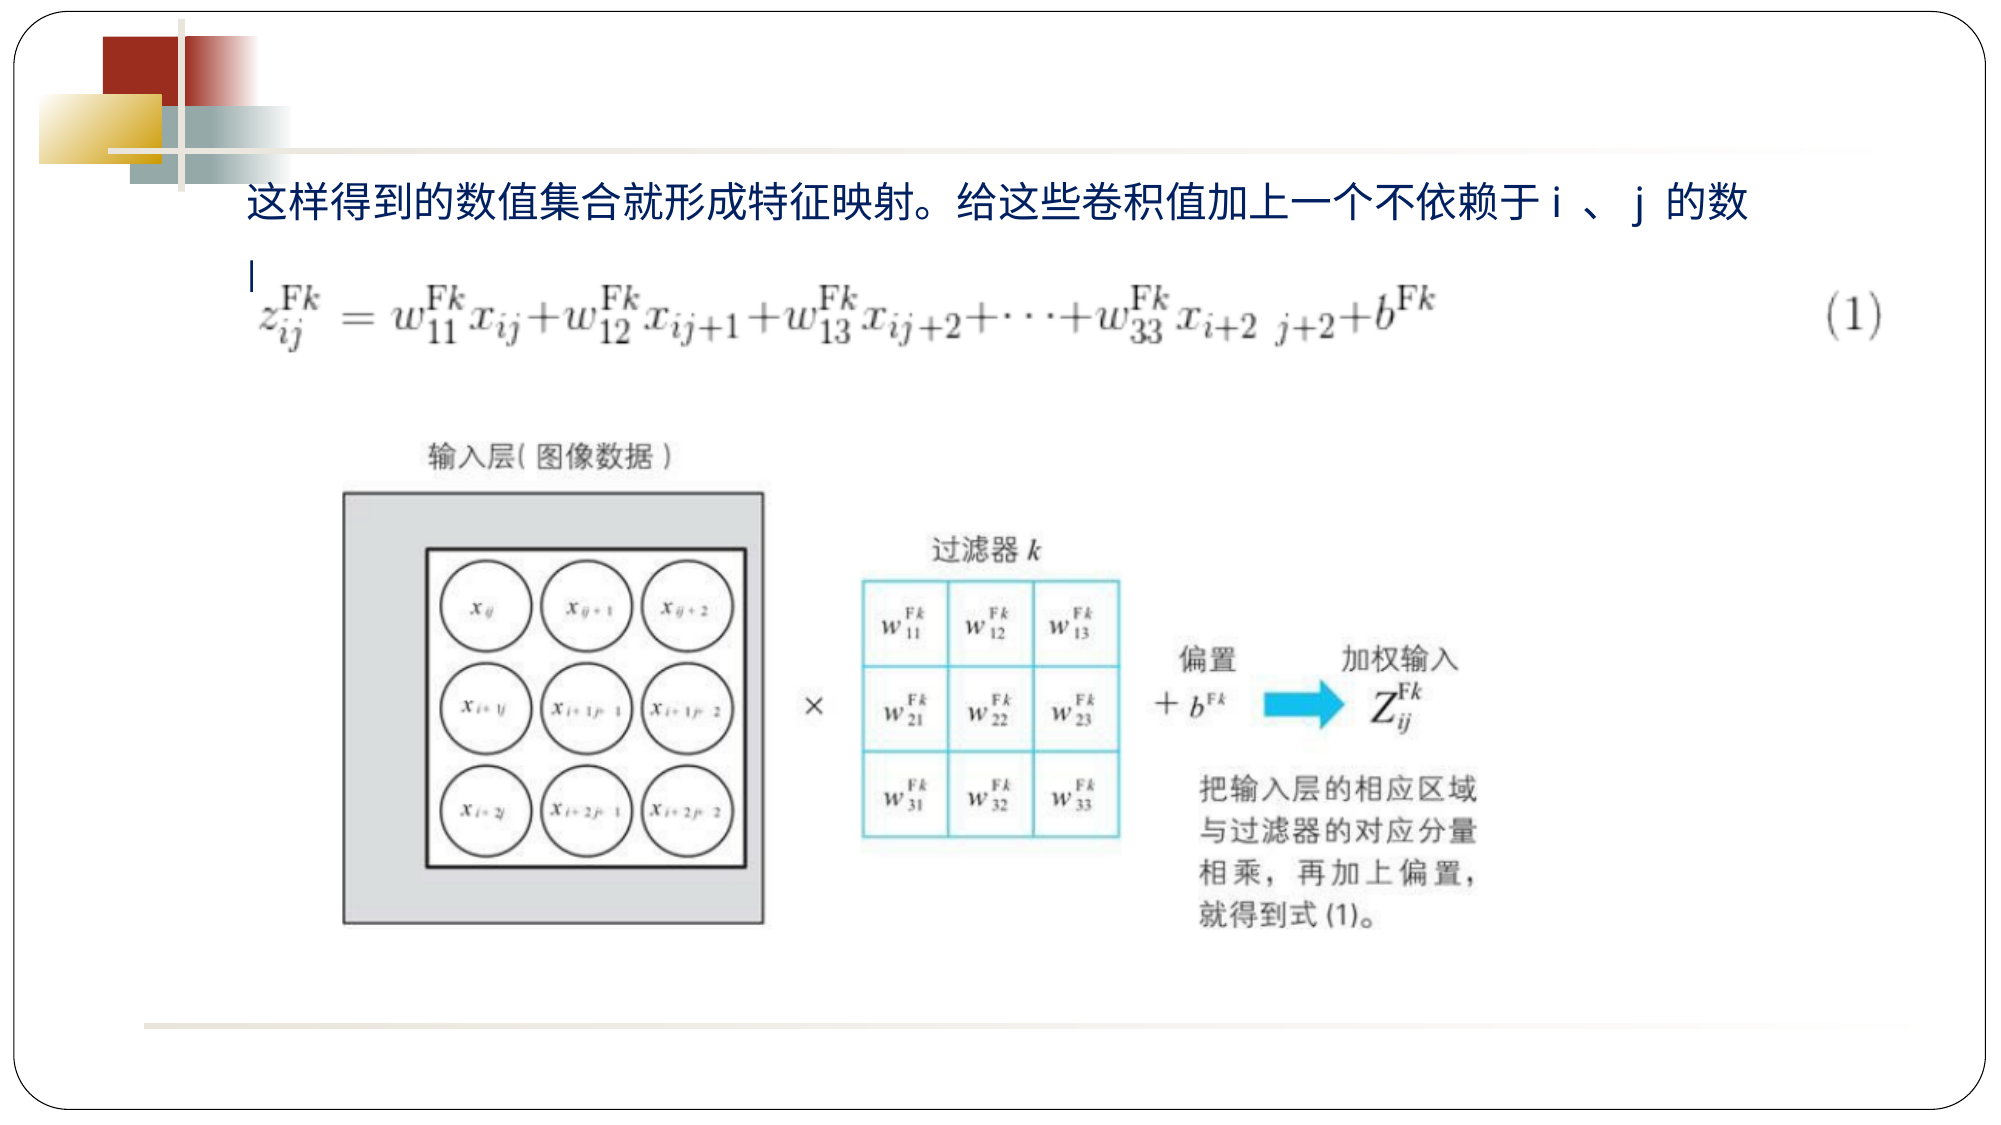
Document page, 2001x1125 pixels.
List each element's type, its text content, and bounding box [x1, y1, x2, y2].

picture [253, 257, 1895, 365]
text_box [0, 60, 1370, 150]
text_box 这样得到的数值集合就形成特征映射。给这些卷积值加上一个不依赖于i 、j 的数 bFk。 [232, 143, 1857, 309]
picture [303, 414, 1530, 959]
